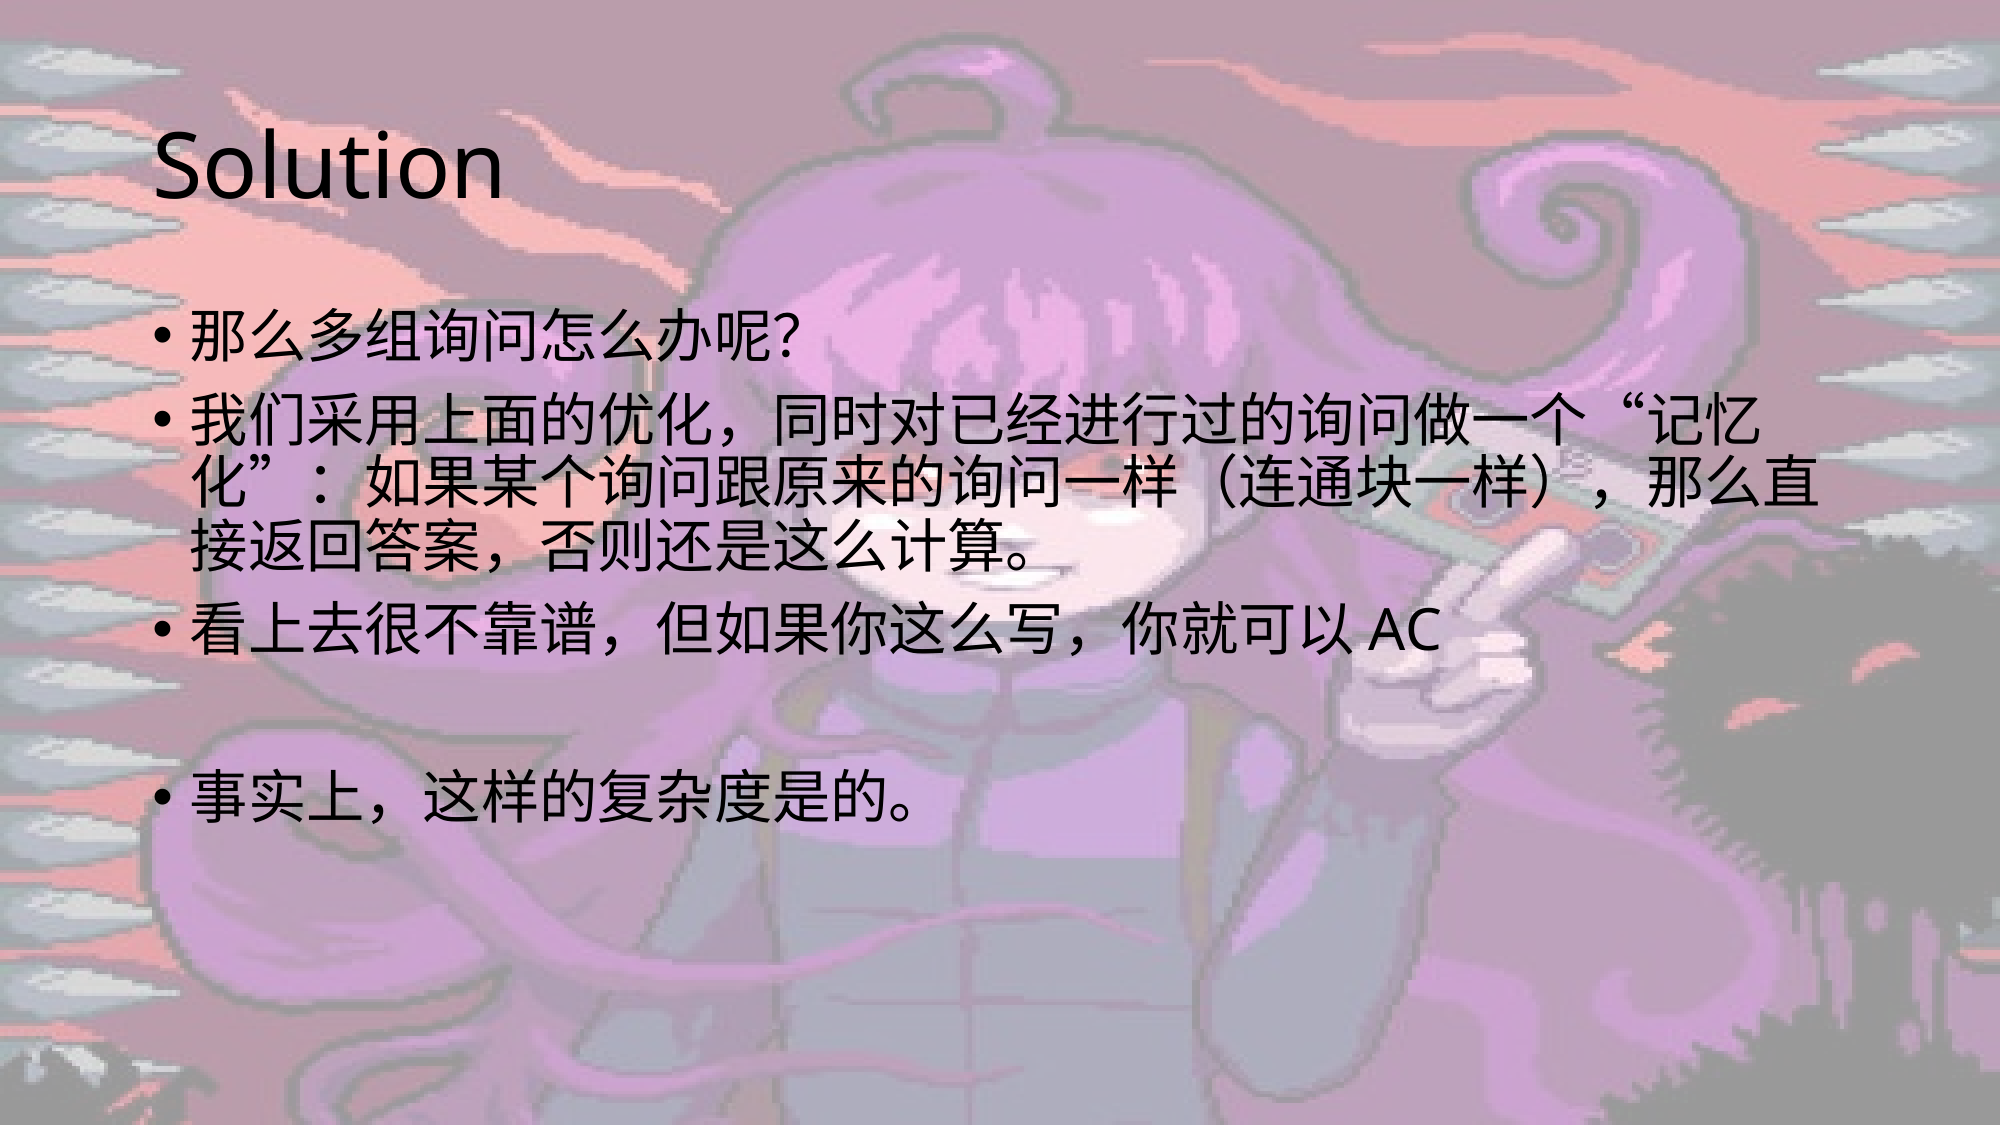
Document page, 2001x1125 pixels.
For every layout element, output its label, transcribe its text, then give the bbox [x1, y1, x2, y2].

title Solution [137, 59, 1863, 278]
